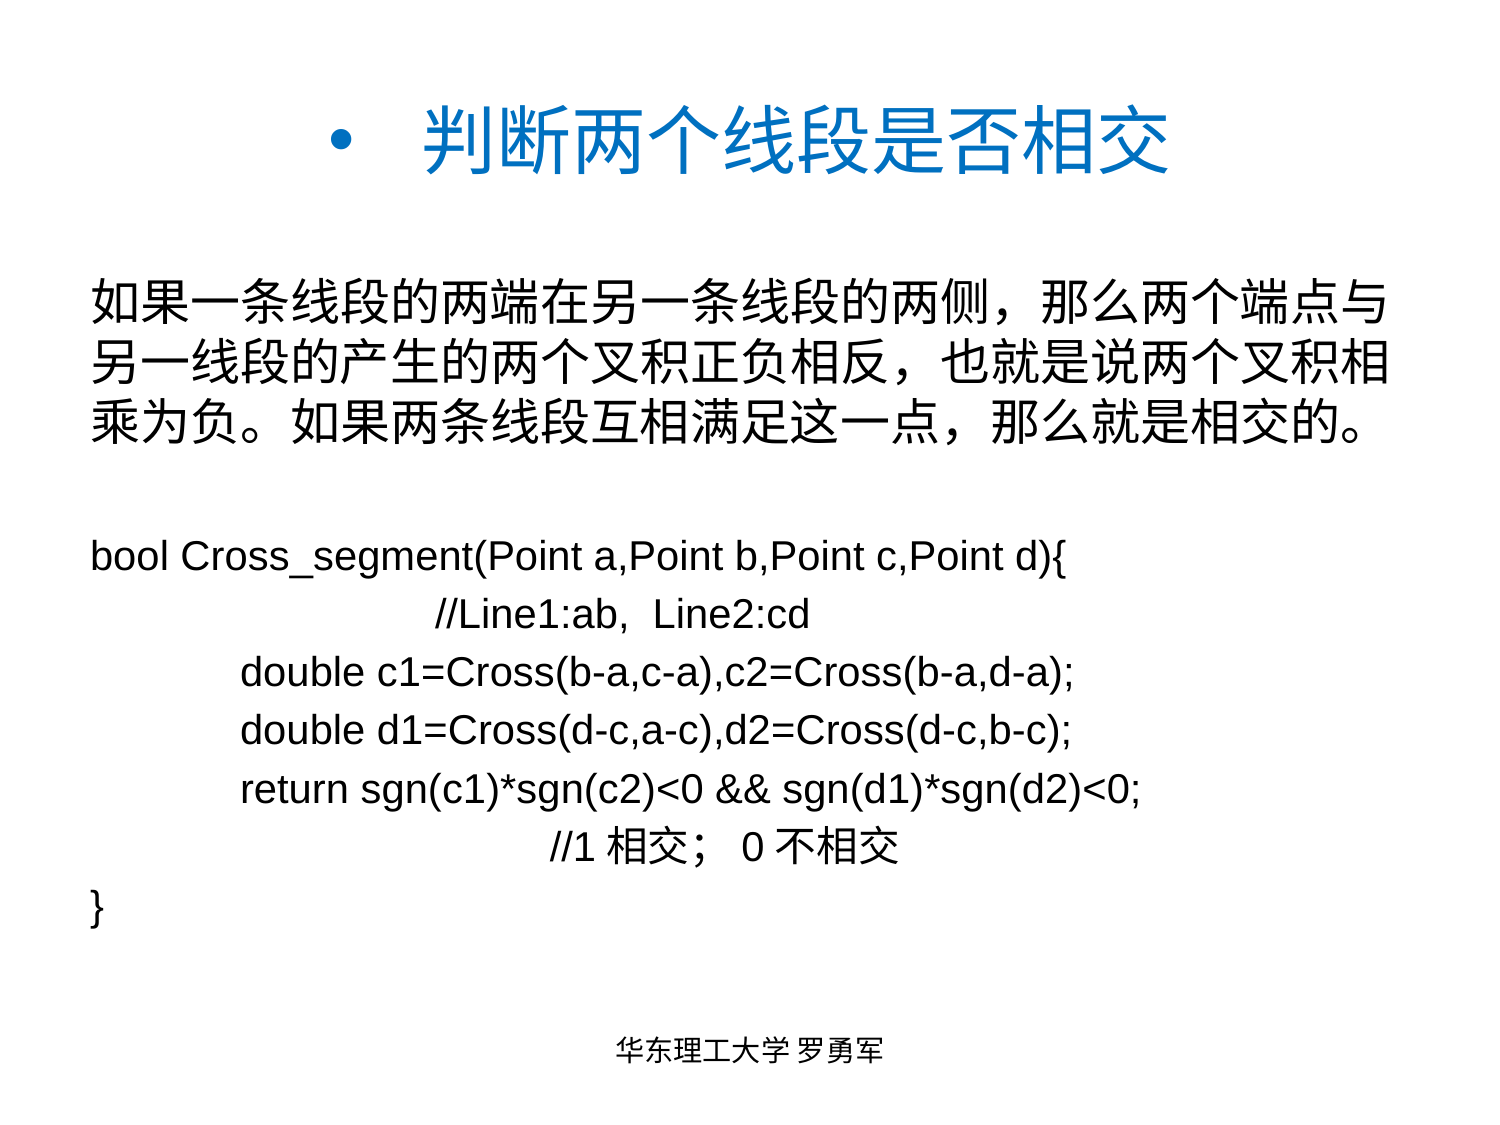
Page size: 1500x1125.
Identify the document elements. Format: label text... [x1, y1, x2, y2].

list 如果一条线段的两端在另一条线段的两侧，那么两个端点与另一线段的产生的两个叉积正负相反，也就是说两个叉积相乘为负。如果两条线段互相满足这一点，那么就是相交的。 bool Cross_segment(Point a,Point b,Point c,Point d){ //Line1:ab, Line2:cd double c1=Cross(b-a,c-a),c2=Cross(b-a,d-a); double d1=Cross(d-c,a-c),d2=Cross(d-c,b-c); return sgn(c1)*sgn(c2)<0 && sgn(d1)*sgn(d2)<0; //1相交；0不相交 } [75, 262, 1425, 1005]
footer 华东理工大学 罗勇军 [512, 1024, 988, 1103]
title 判断两个线段是否相交 [75, 45, 1425, 233]
